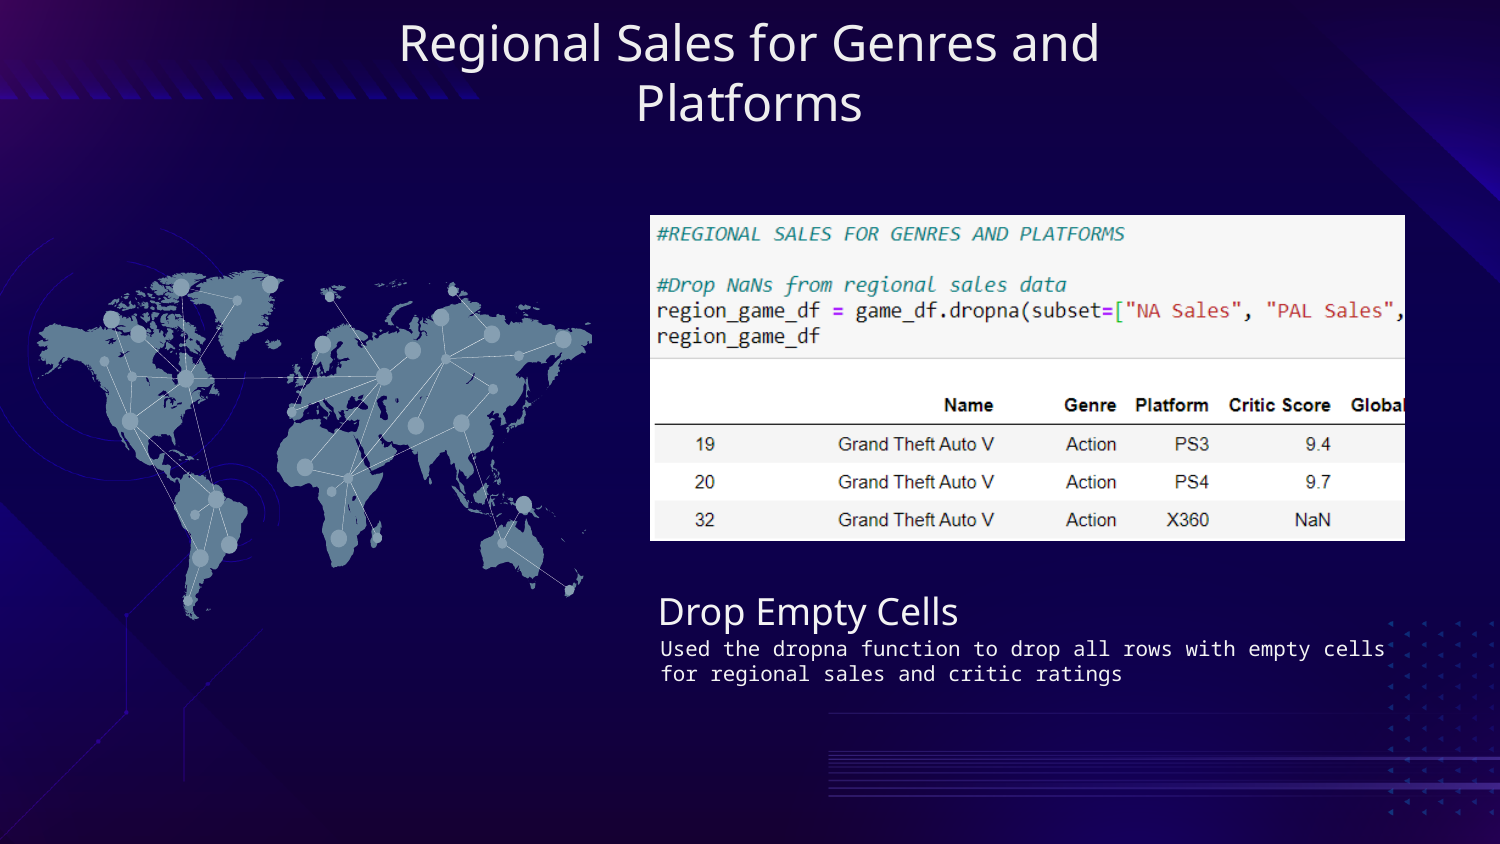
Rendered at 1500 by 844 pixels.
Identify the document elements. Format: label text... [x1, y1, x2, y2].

picture [0, 0, 1500, 844]
title Drop Empty Cells [637, 573, 975, 692]
title Regional Sales for Genres and Platforms [322, 0, 1178, 147]
subtitle Used the dropna function to drop all rows with empty cells for regional sales and critic ratings [645, 620, 1411, 740]
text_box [36, 269, 592, 621]
